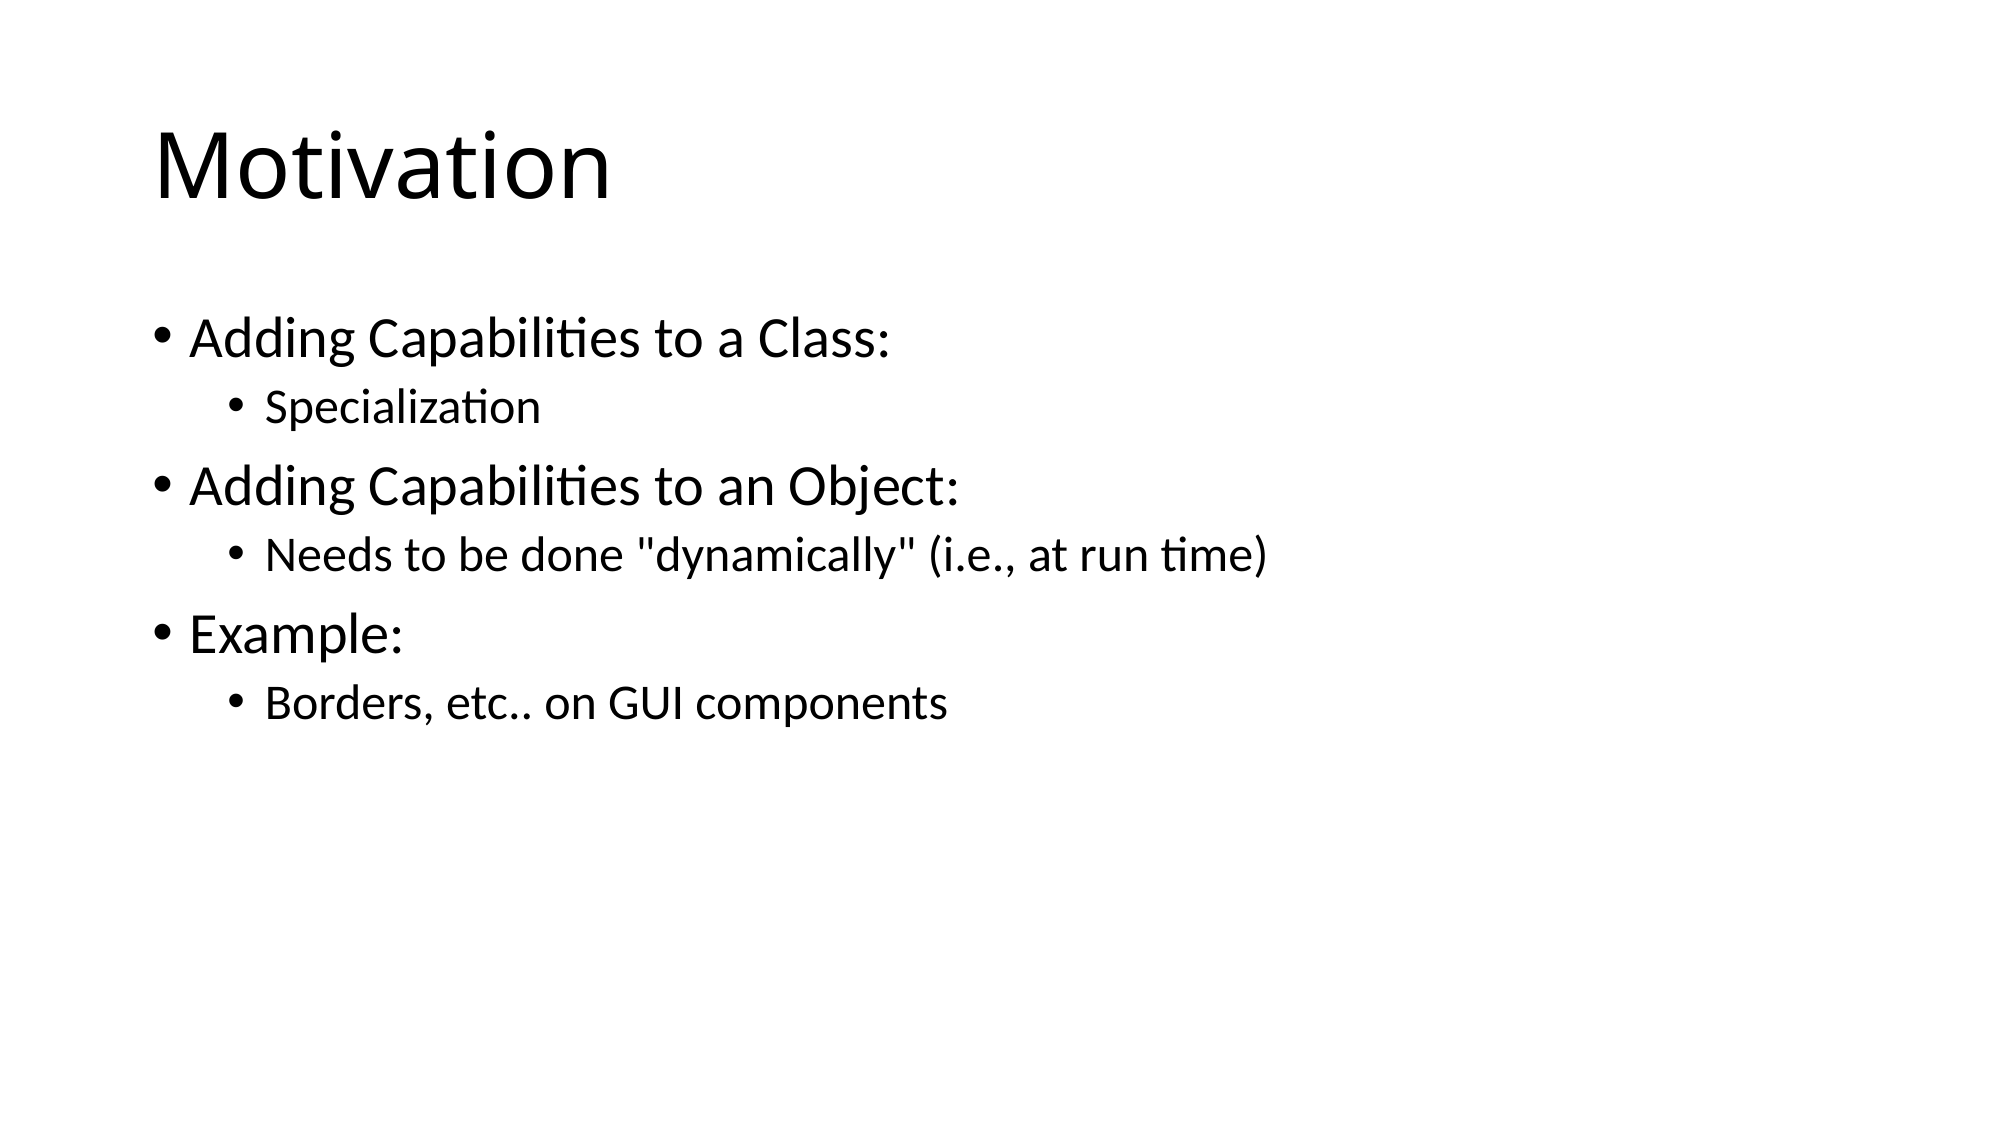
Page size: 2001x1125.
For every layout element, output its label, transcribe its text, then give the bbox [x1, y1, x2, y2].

list Adding Capabilities to a Class: Specialization Adding Capabilities to an Object: Needs to be done "dynamically" (i.e., at run time) Example: Borders, etc.. on GUI components [137, 299, 1863, 1014]
title Motivation [137, 59, 1863, 278]
